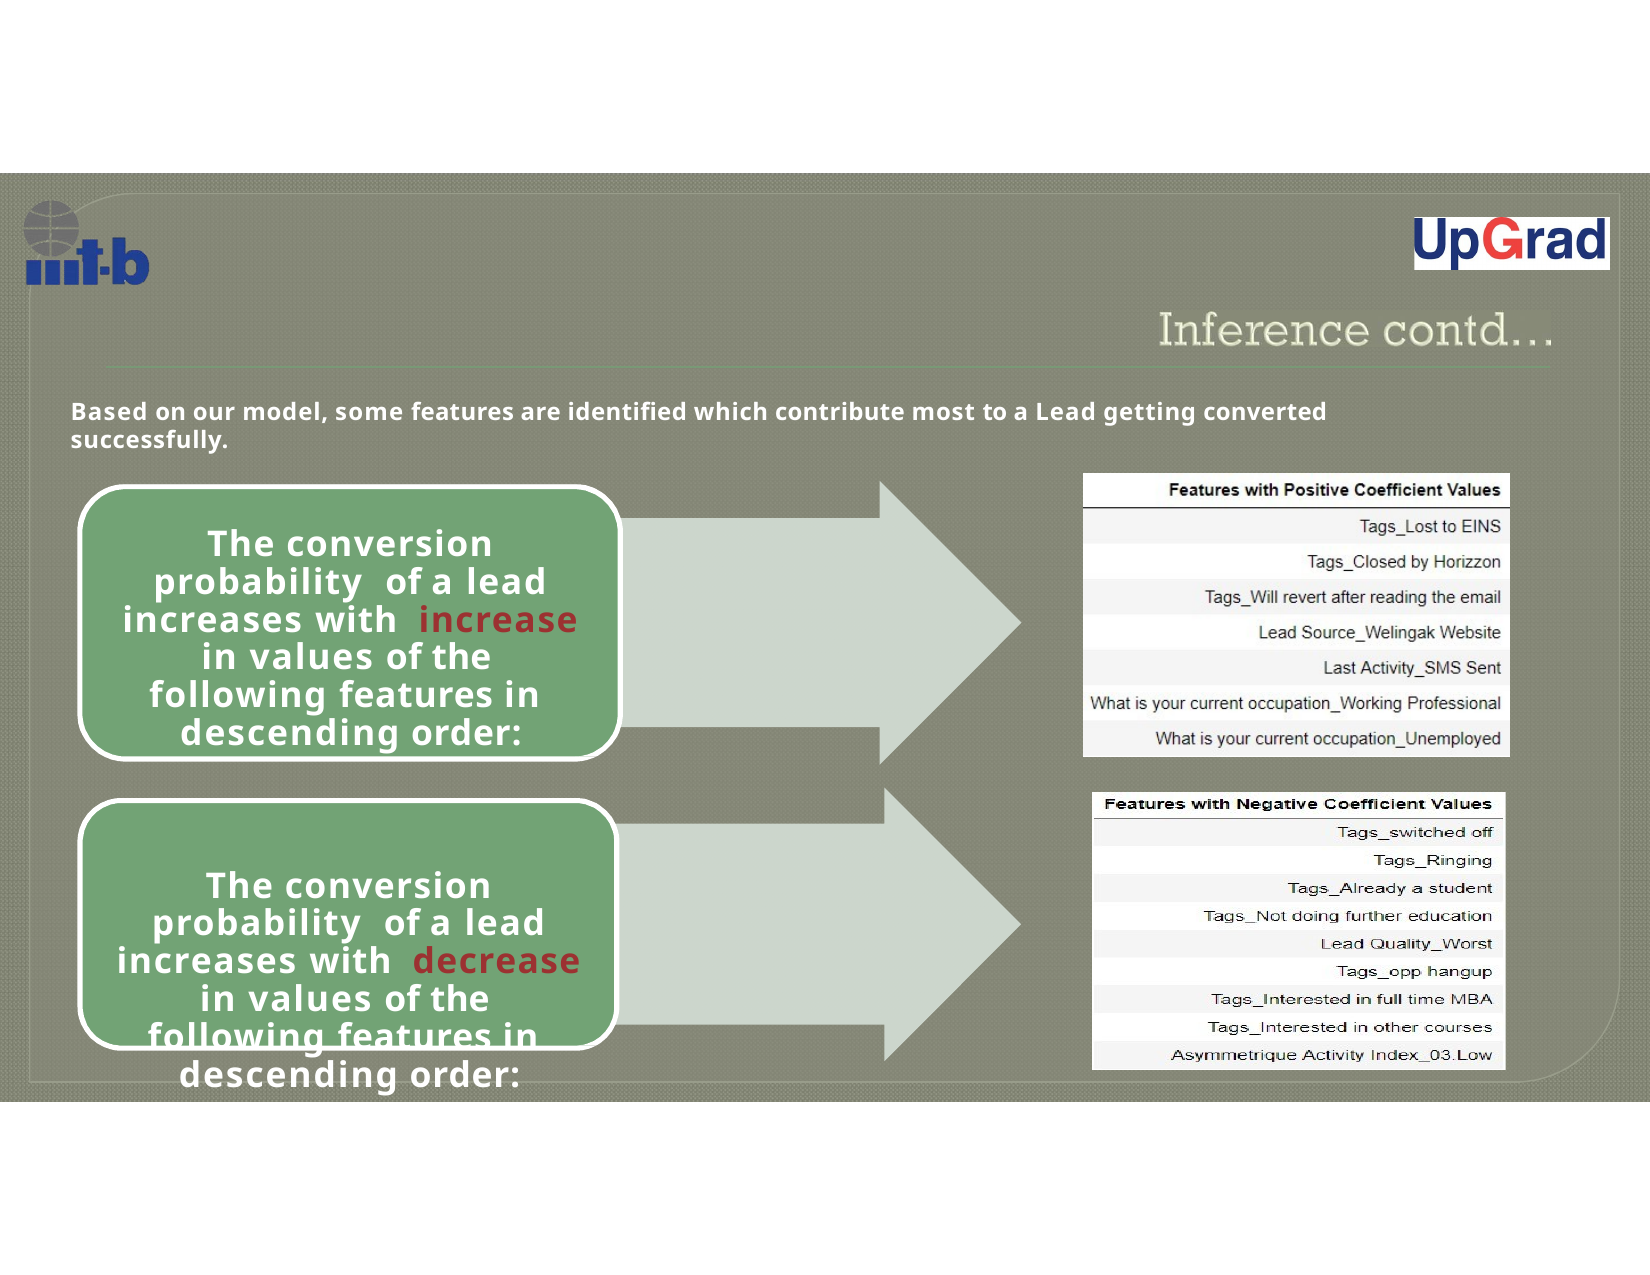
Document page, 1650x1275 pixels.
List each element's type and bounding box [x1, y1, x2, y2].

text_box [0, 192, 1621, 1083]
text_box [107, 1091, 592, 1095]
picture [0, 173, 1650, 1102]
text_box [1082, 473, 1511, 1070]
